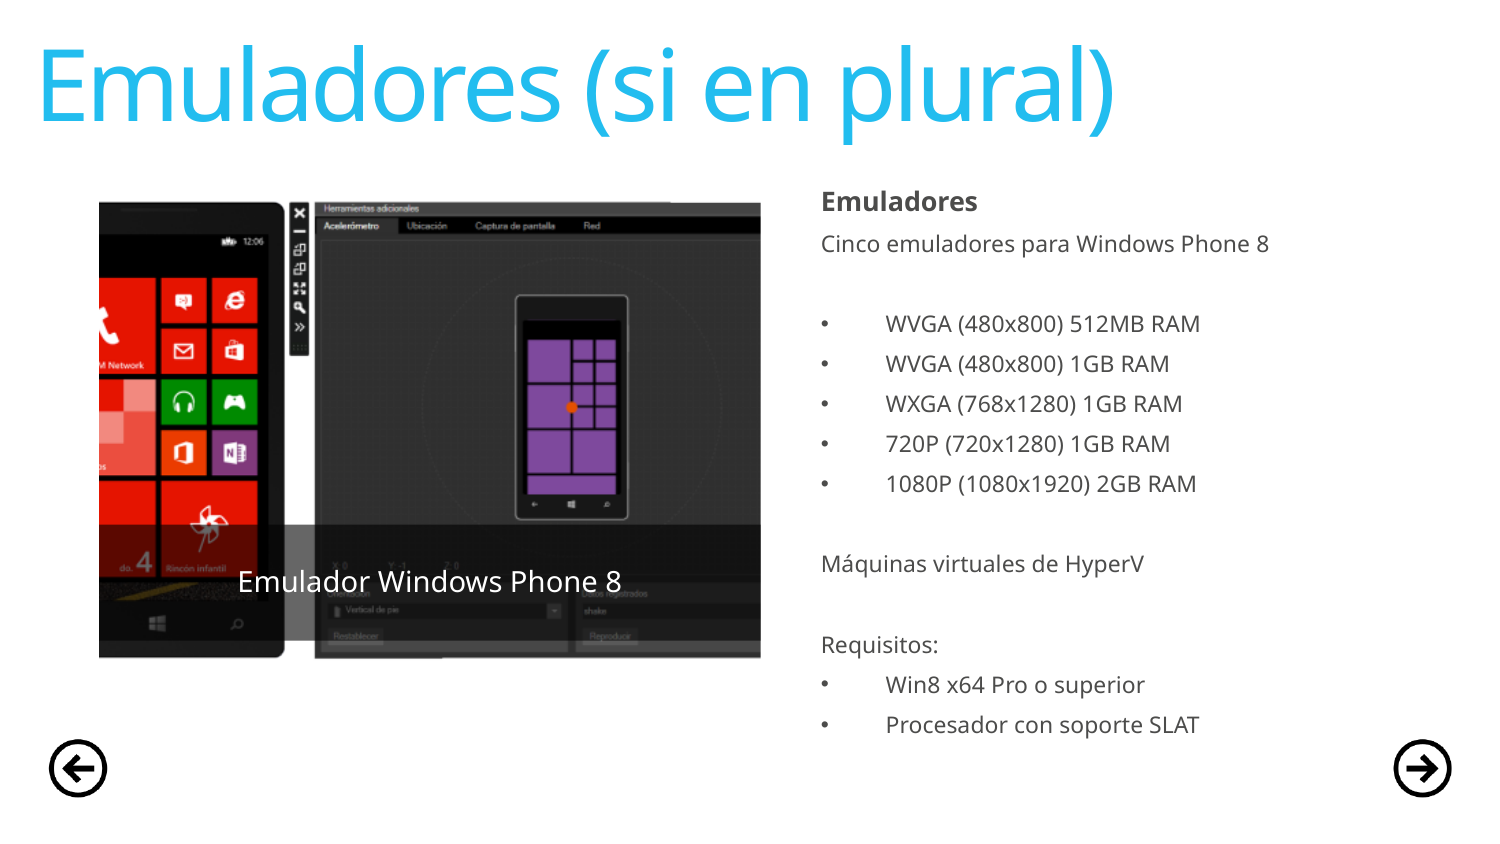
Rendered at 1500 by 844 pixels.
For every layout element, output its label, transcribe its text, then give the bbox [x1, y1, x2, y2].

list Emuladores Cinco emuladores para Windows Phone 8 WVGA (480x800) 512MB RAM WVGA (480x800) 1GB RAM WXGA (768x1280) 1GB RAM 720P (720x1280) 1GB RAM 1080P (1080x1920) 2GB RAM Máquinas virtuales de HyperV Requisitos: Win8 x64 Pro o superior Procesador con soporte SLAT [820, 176, 1452, 741]
picture [48, 738, 108, 798]
title Emuladores (si en plural) [34, 49, 1454, 177]
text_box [50, 185, 810, 671]
picture [1392, 741, 1452, 798]
